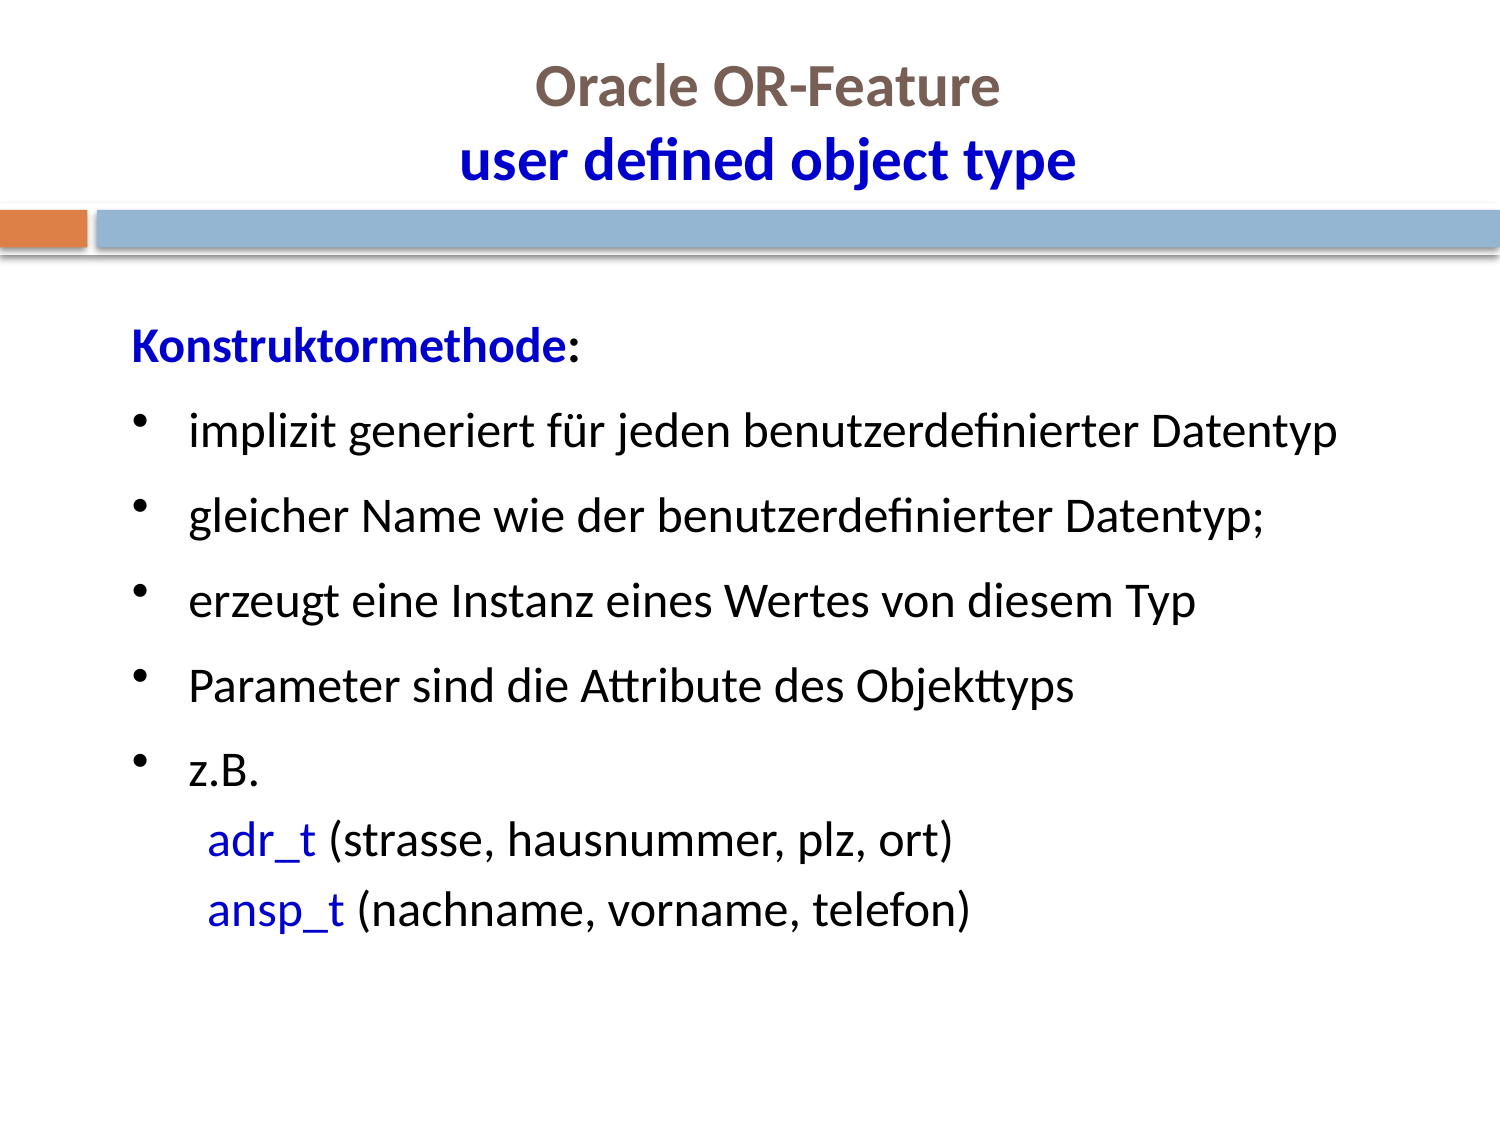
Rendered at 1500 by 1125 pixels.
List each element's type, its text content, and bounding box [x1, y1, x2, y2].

title Oracle OR-Feature user defined object type [99, 37, 1438, 200]
text_box [70, 93, 1434, 282]
text_box Konstruktormethode: implizit generiert für jeden benutzerdefinierter Datentyp gleicher Name wie der benutzerdefinierter Datentyp; erzeugt eine Instanz eines Wertes von diesem Typ Parameter sind die Attribute des Objekttyps z.B. adr_t (strasse, hausnummer, plz, ort) ansp_t (nachname, vorname, telefon) [117, 304, 1395, 945]
